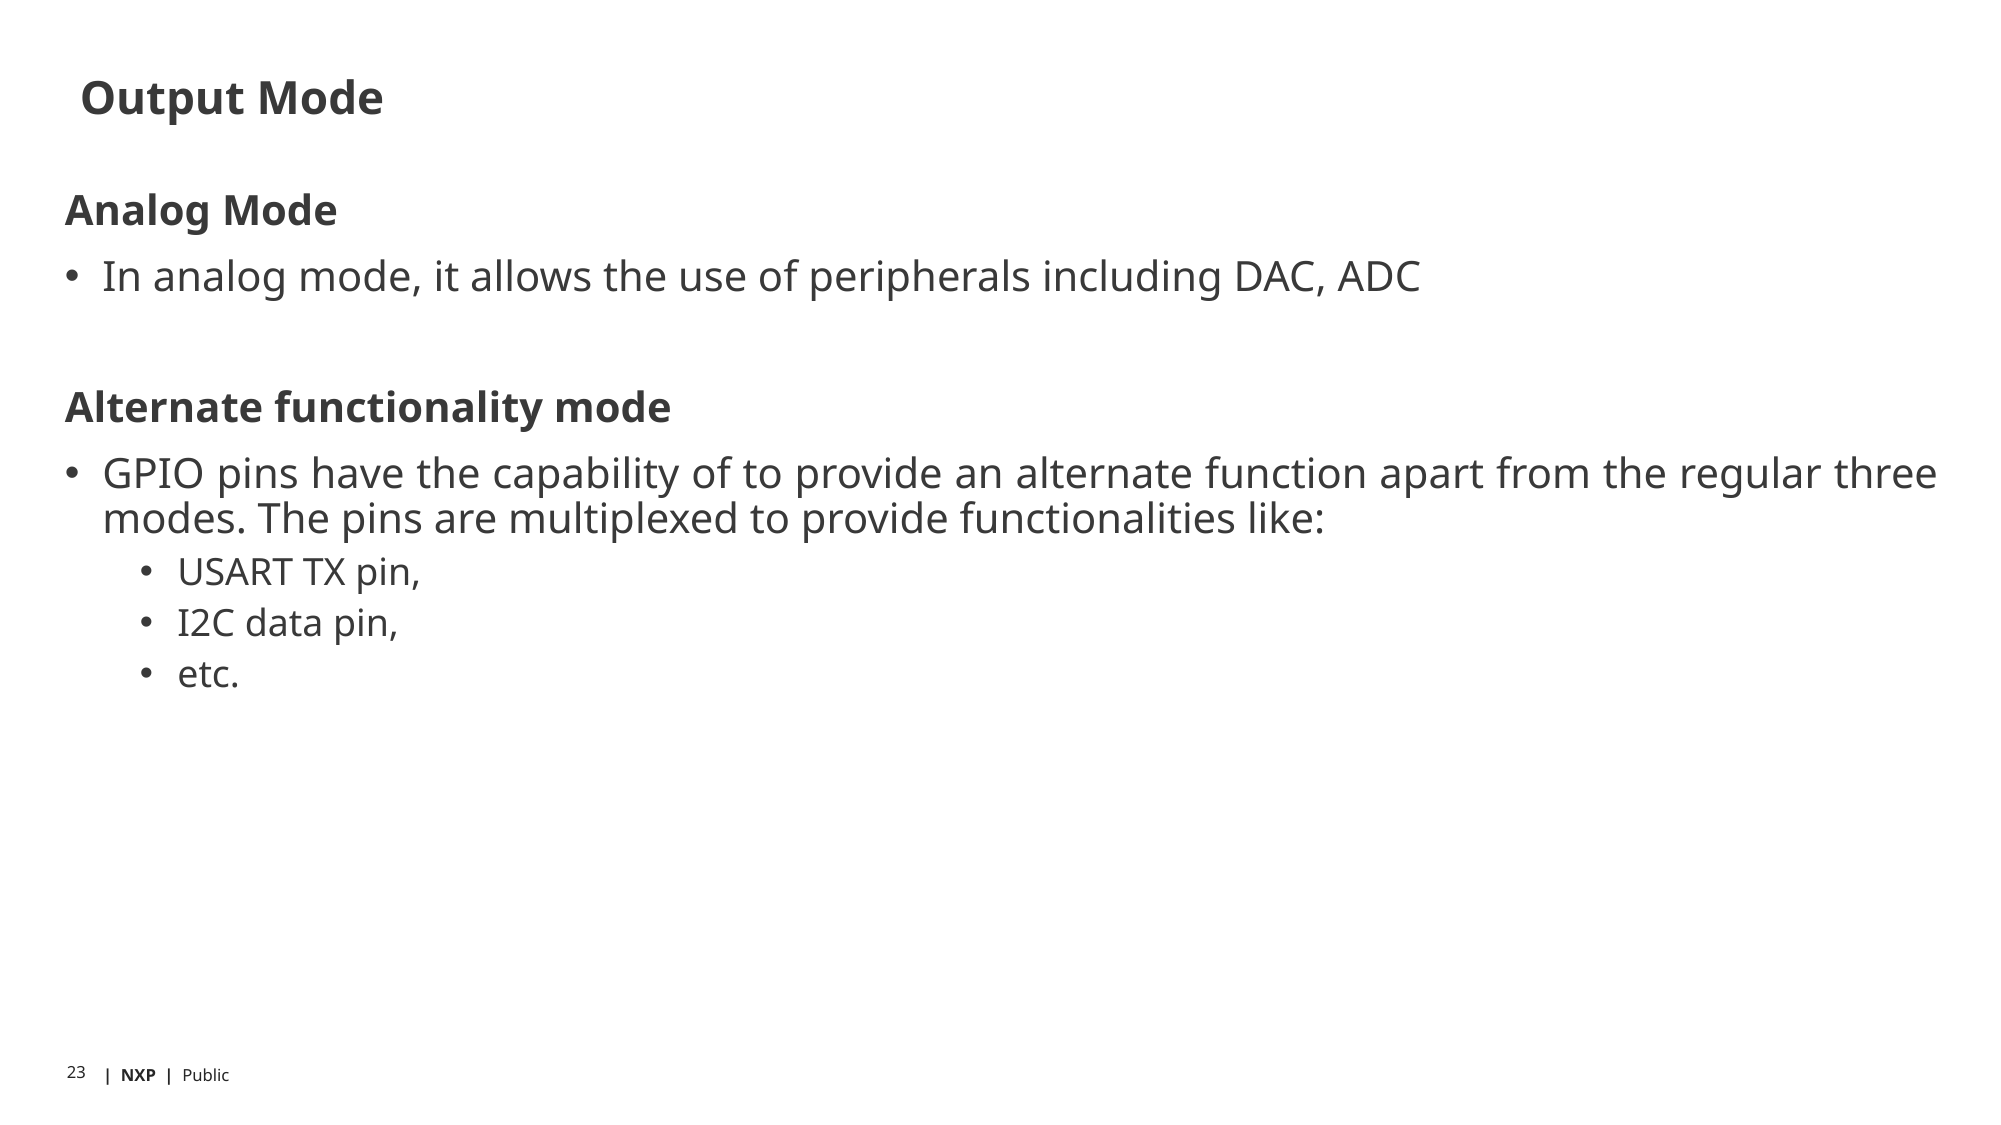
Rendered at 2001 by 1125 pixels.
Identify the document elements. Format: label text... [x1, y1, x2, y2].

title Output Mode [64, 67, 1940, 176]
list Analog Mode In analog mode, it allows the use of peripherals including DAC, ADC Alternate functionality mode GPIO pins have the capability of to provide an alternate function apart from the regular three modes. The pins are multiplexed to provide functionalities like: USART TX pin, I2C data pin, etc. [64, 189, 1940, 955]
